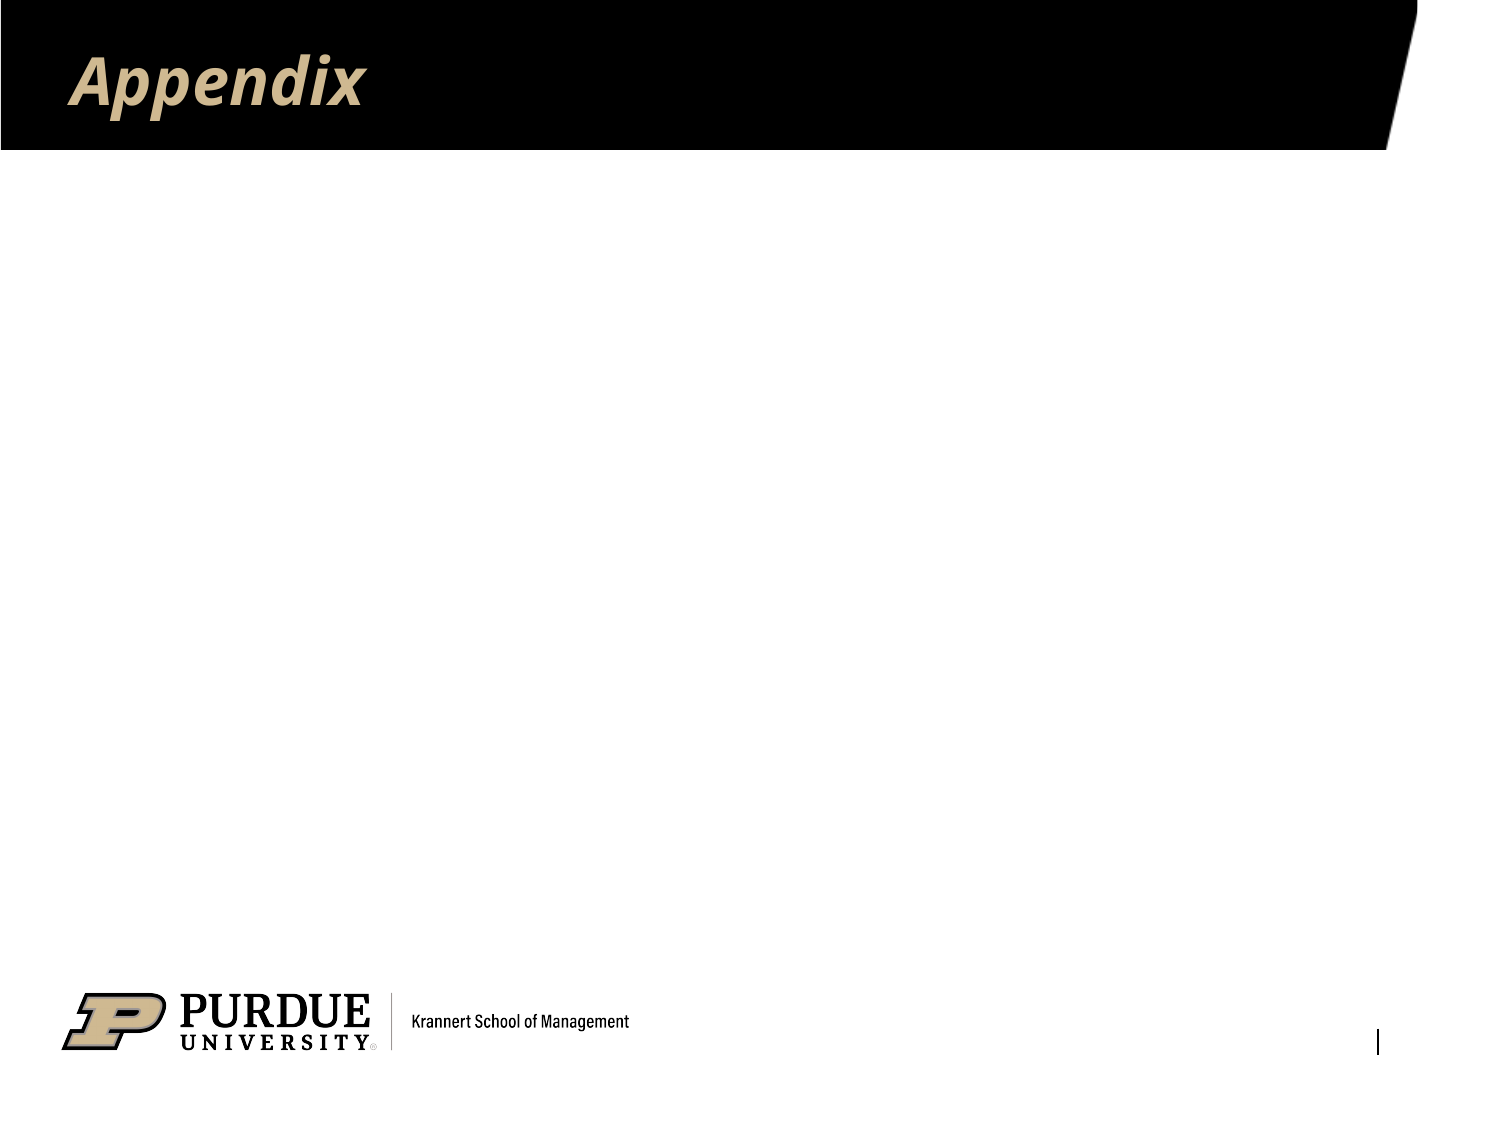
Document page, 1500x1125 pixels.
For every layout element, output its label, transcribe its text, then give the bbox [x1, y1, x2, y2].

picture [61, 990, 648, 1054]
title Appendix [68, 45, 1406, 124]
